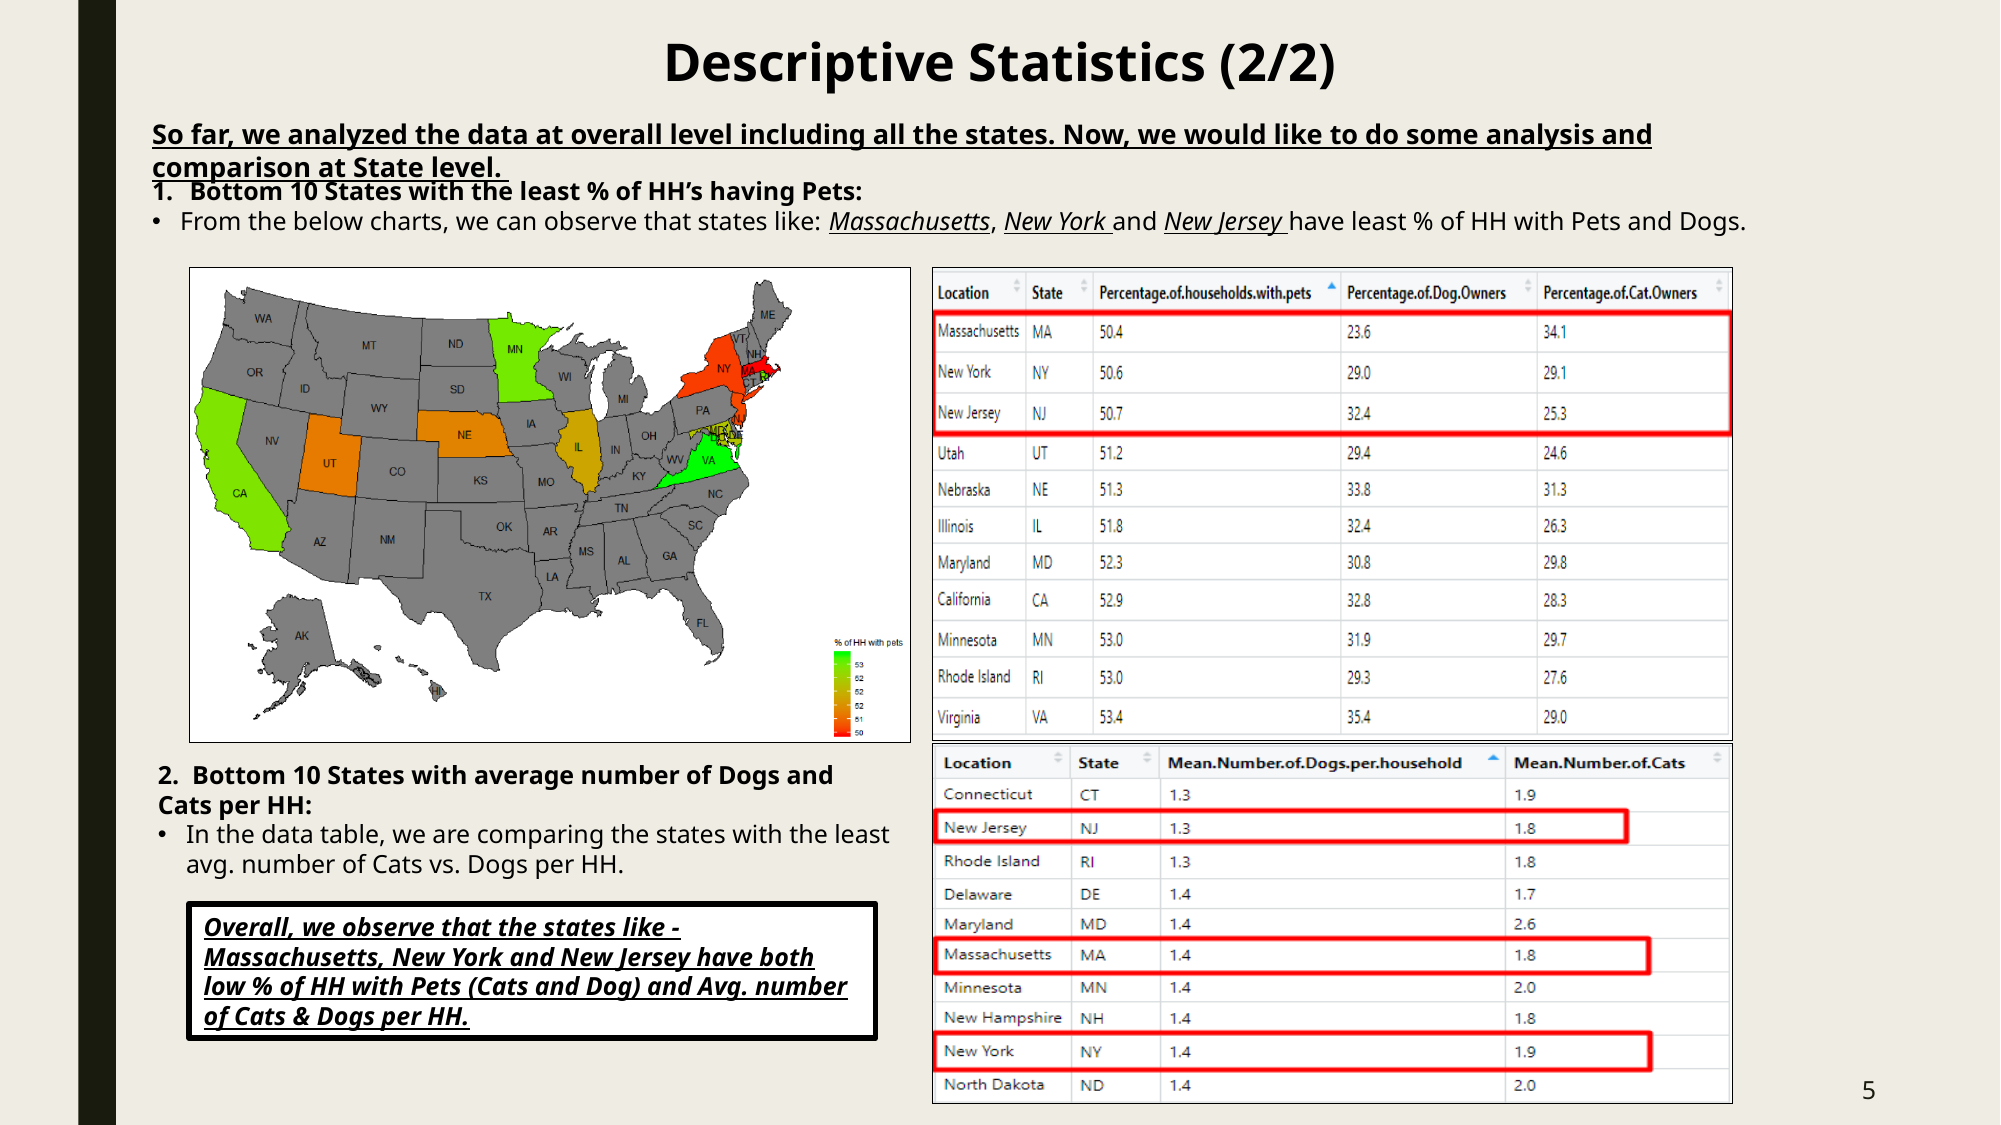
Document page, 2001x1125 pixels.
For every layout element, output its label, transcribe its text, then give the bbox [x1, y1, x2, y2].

text_box So far, we analyzed the data at overall level including all the states. Now, we would like to do some analysis and comparison at State level. [137, 110, 1771, 191]
text_box Bottom 10 States with the least % of HH’s having Pets: From the below charts, we can observe that states like: Massachusetts, New York and New Jersey have least % of HH with Pets and Dogs. [137, 168, 1921, 243]
picture [188, 267, 911, 744]
picture [932, 267, 1733, 741]
picture [932, 742, 1733, 1104]
slide_number 5 [1738, 1058, 2000, 1125]
text_box 2. Bottom 10 States with average number of Dogs and Cats per HH: In the data table, we are comparing the states with the least avg. number of Cats vs. Dogs per HH. [143, 751, 911, 887]
text_box Descriptive Statistics (2/2) [137, 29, 1863, 101]
text_box Overall, we observe that the states like - Massachusetts, New York and New Jersey have both low % of HH with Pets (Cats and Dog) and Avg. number of Cats & Dogs per HH. [186, 901, 878, 1041]
